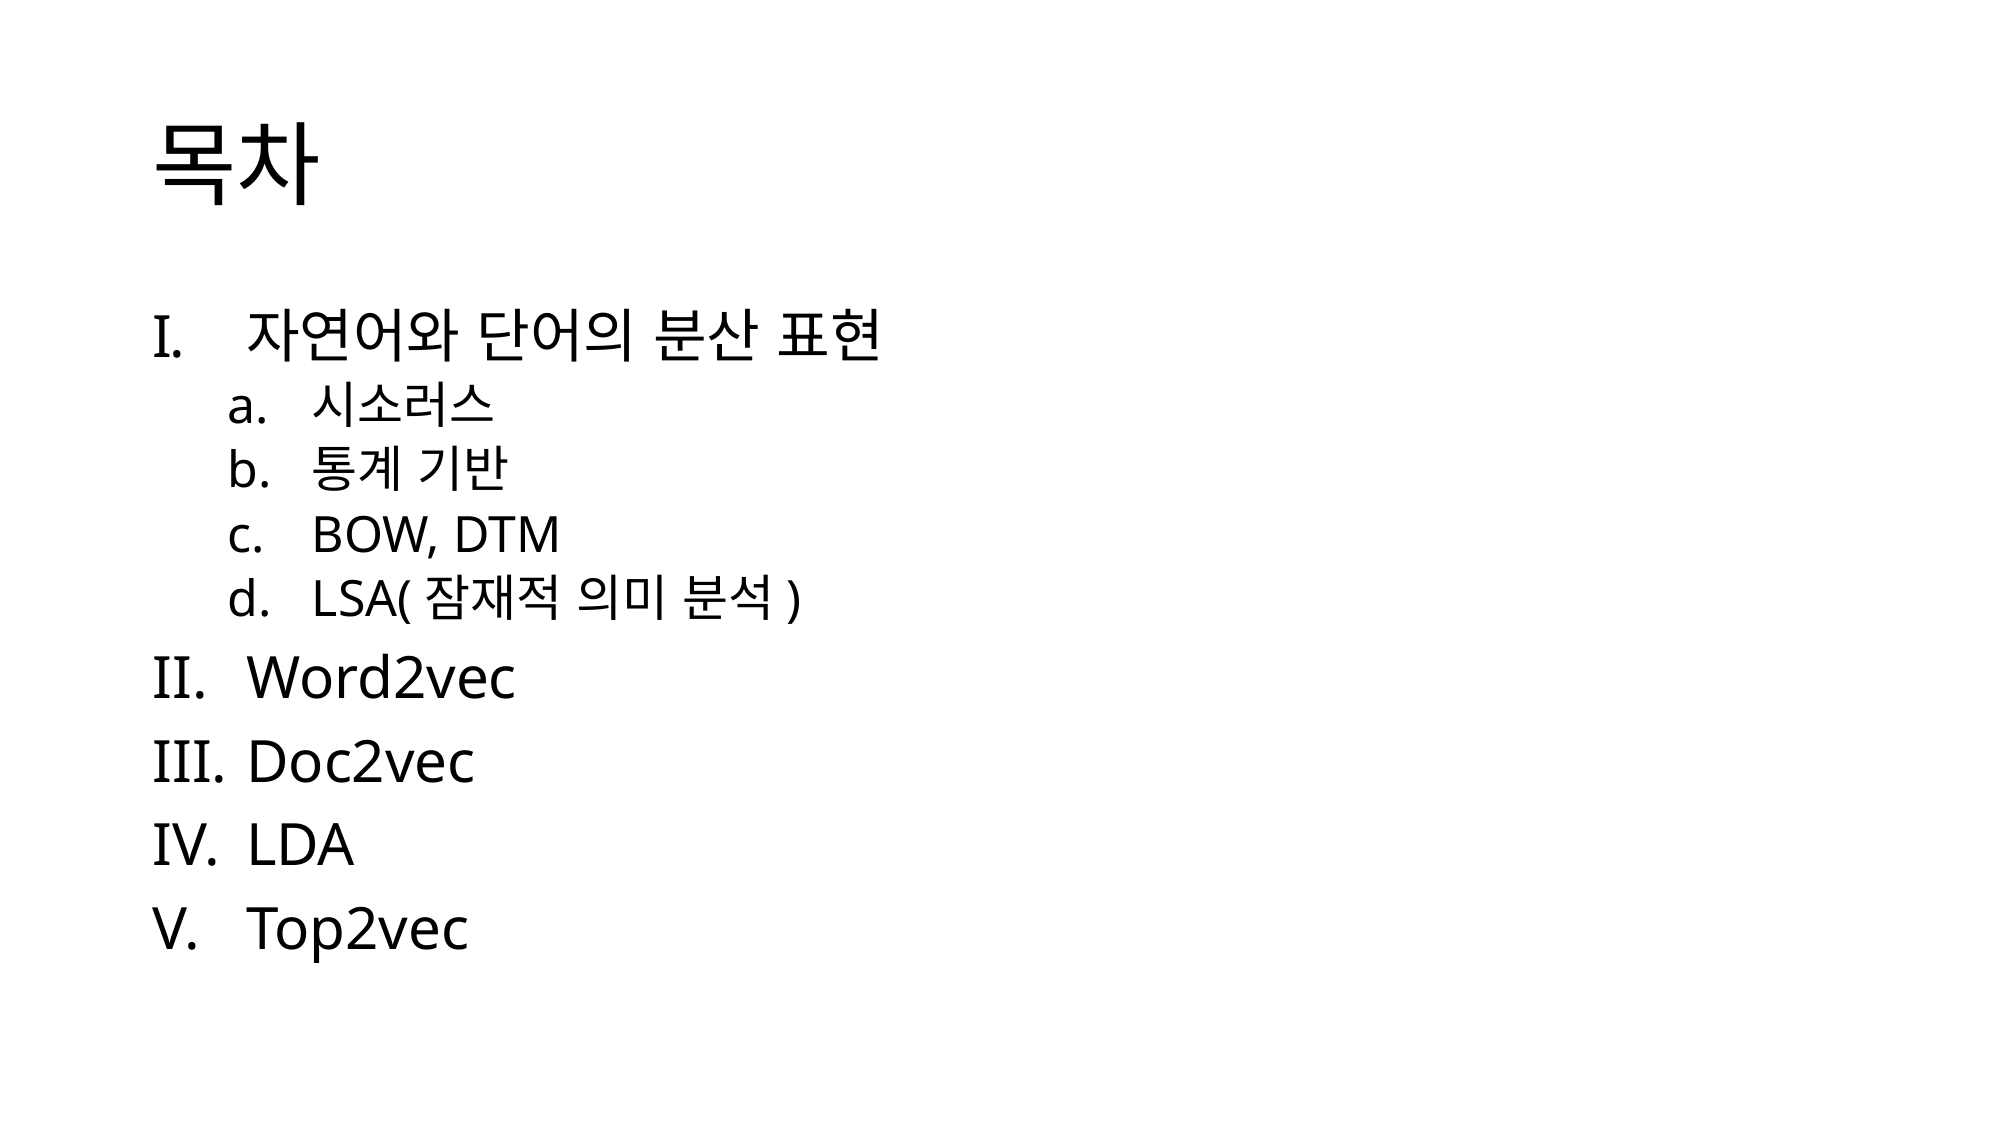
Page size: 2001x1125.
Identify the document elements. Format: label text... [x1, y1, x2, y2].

title 목차 [137, 59, 1863, 278]
list 자연어와 단어의 분산 표현 시소러스 통계 기반 BOW, DTM LSA(잠재적 의미 분석) Word2vec Doc2vec LDA Top2vec [137, 299, 1863, 1014]
